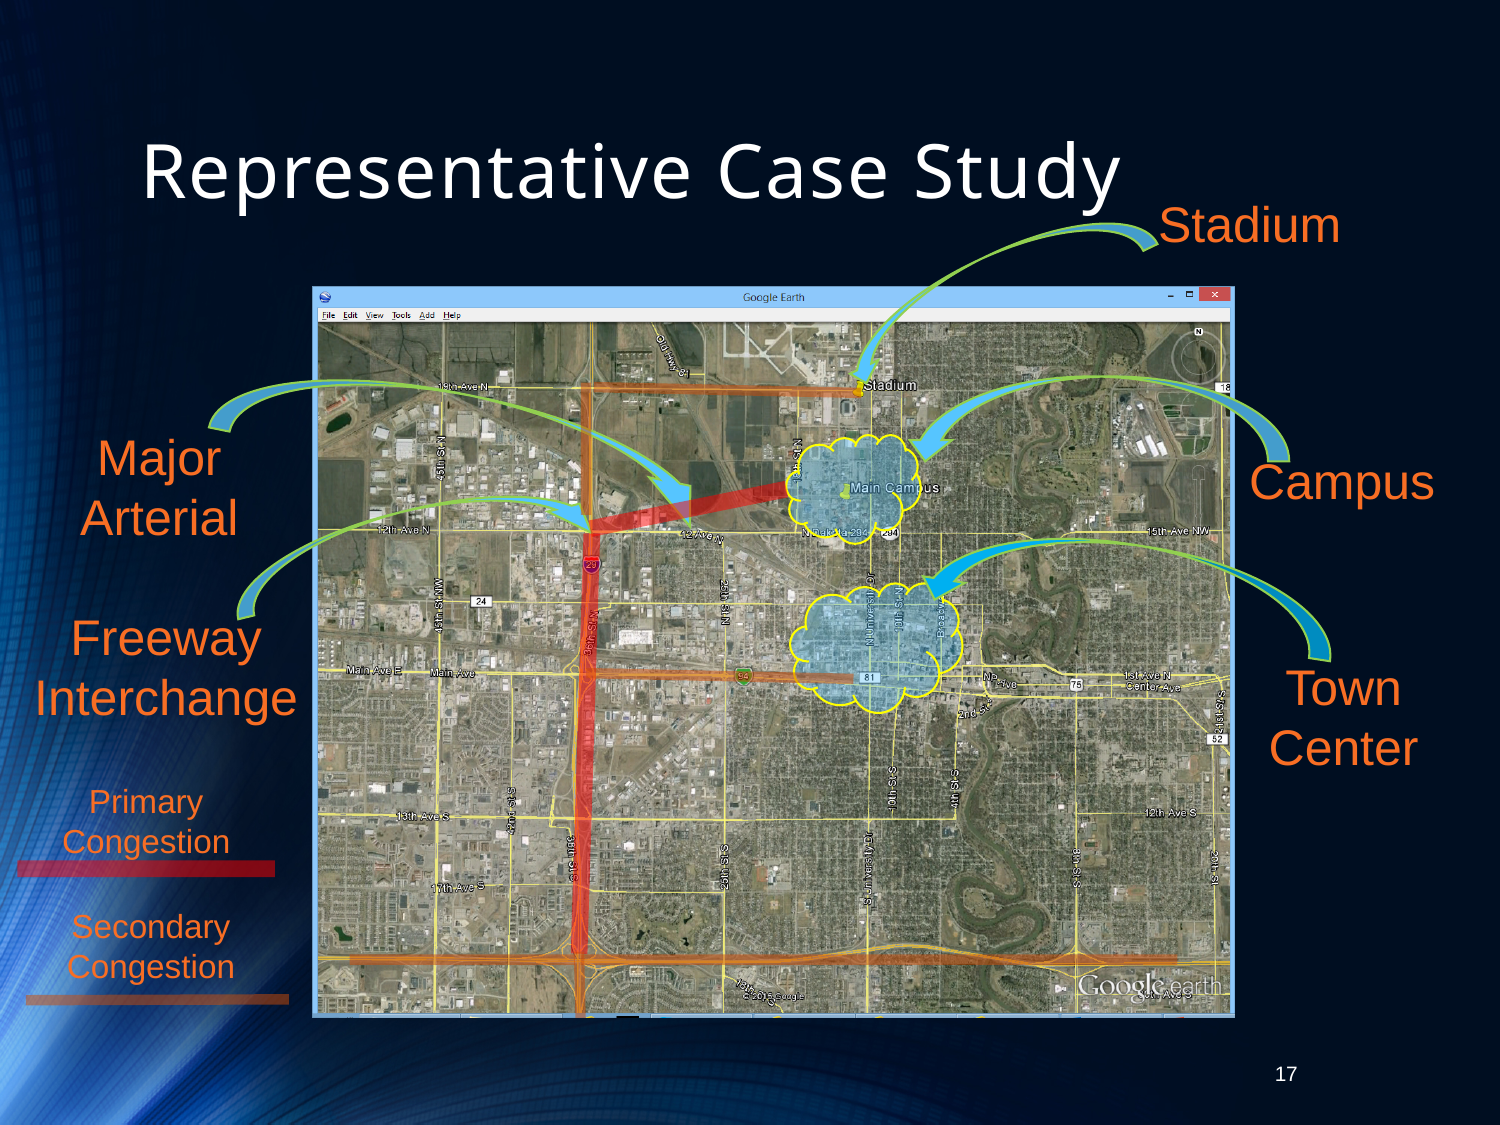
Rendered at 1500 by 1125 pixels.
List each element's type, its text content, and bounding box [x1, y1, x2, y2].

text_box Stadium [1142, 185, 1357, 261]
text_box [236, 541, 312, 621]
text_box Campus [1235, 442, 1451, 518]
text_box Freeway Interchange [18, 597, 312, 733]
slide_number 17 [1209, 1050, 1313, 1096]
text_box [1235, 568, 1332, 663]
text_box Secondary Congestion [51, 897, 251, 993]
text_box [929, 222, 1159, 286]
picture [0, 0, 1500, 1125]
text_box Town Center [1253, 647, 1434, 783]
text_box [579, 533, 592, 954]
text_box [586, 673, 854, 679]
title Representative Case Study [125, 61, 1388, 287]
text_box [207, 380, 312, 433]
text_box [593, 387, 862, 393]
text_box Primary Congestion [46, 772, 246, 868]
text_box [590, 528, 854, 544]
text_box [1235, 399, 1291, 463]
text_box Major Arterial [65, 418, 254, 554]
